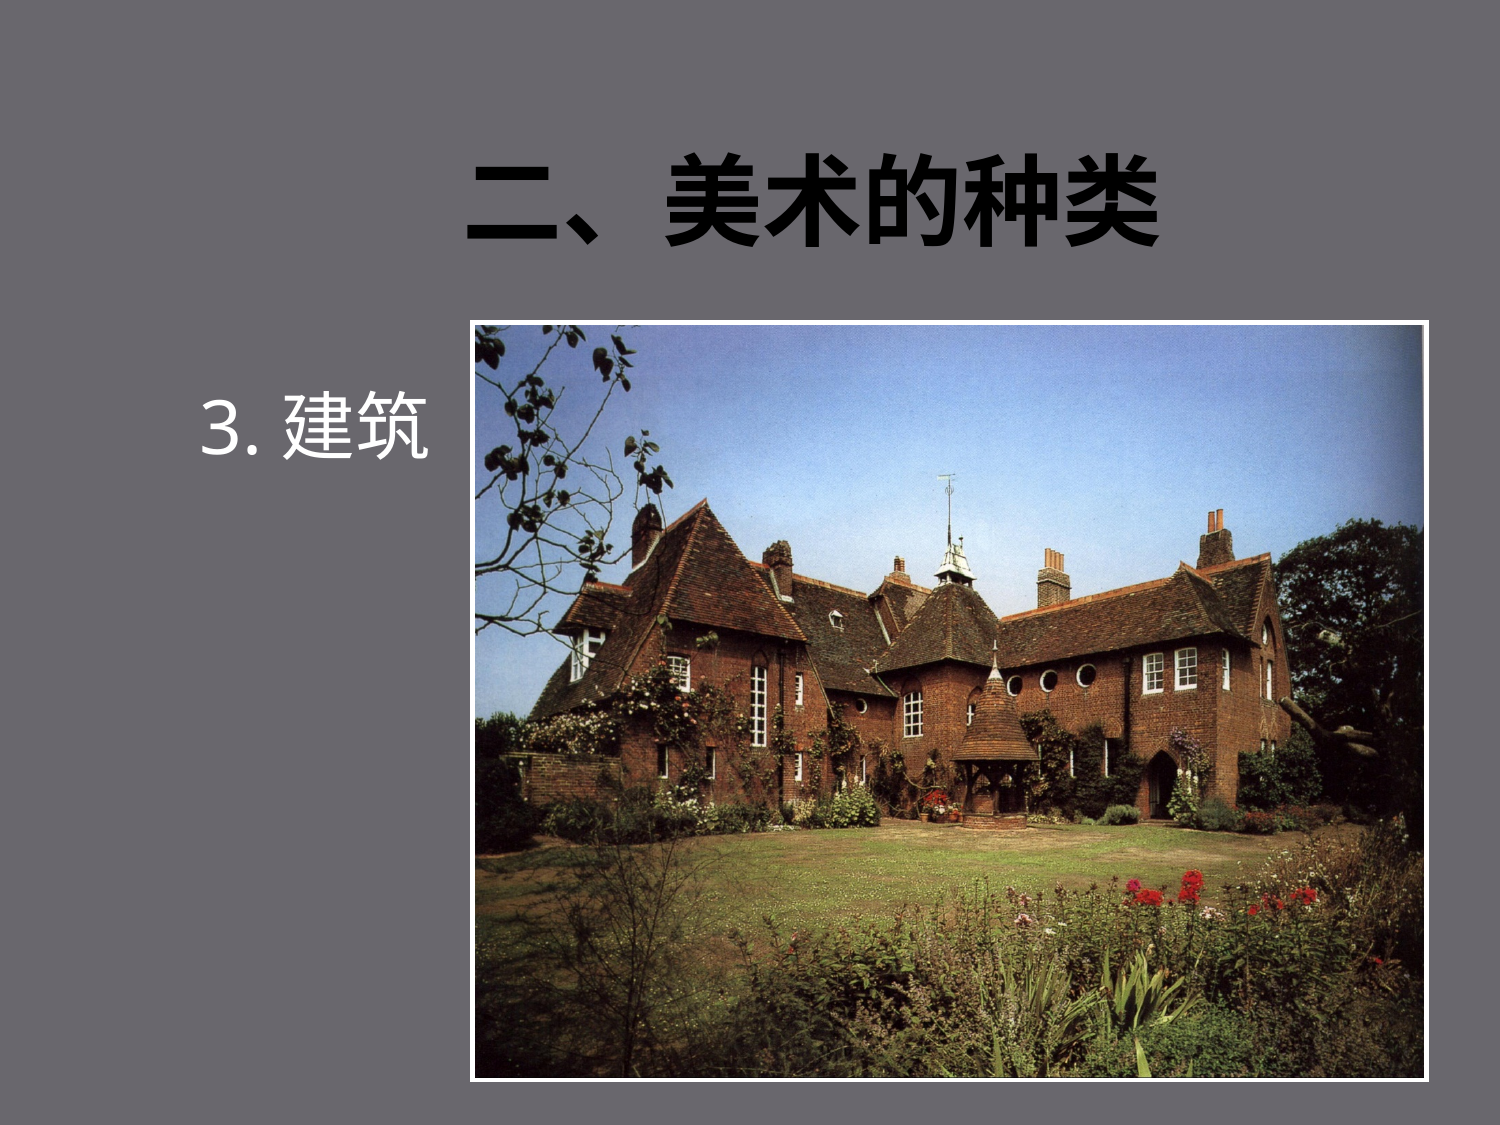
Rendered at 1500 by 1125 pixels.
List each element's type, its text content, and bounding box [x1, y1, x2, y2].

text_box 3.建筑 [184, 372, 446, 478]
title 二、美术的种类 [142, 131, 1482, 267]
picture [474, 324, 1425, 1078]
